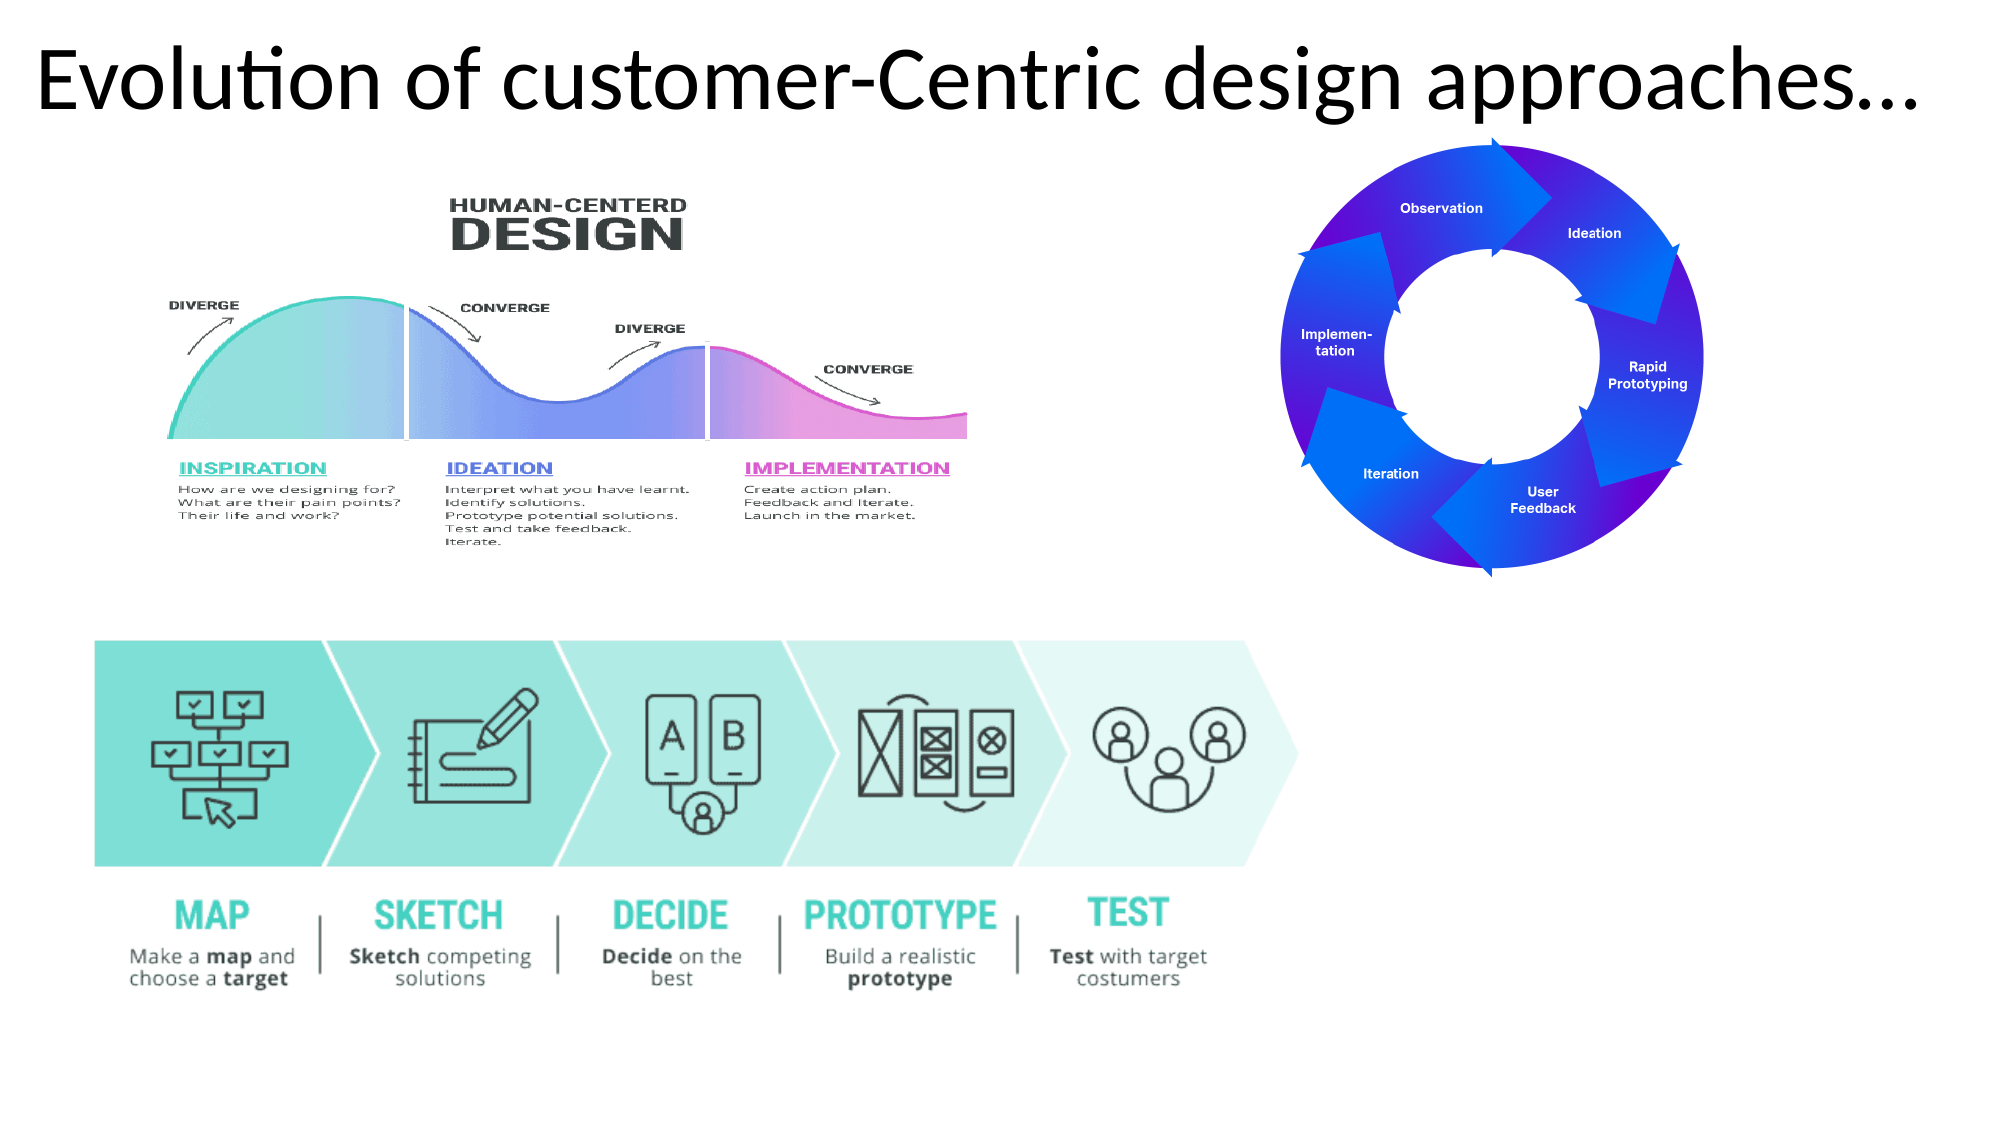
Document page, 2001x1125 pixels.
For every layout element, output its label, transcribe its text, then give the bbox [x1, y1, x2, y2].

picture [67, 49, 1796, 1017]
title Evolution of customer-Centric design approaches… [20, 18, 1956, 141]
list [46, 162, 1084, 590]
